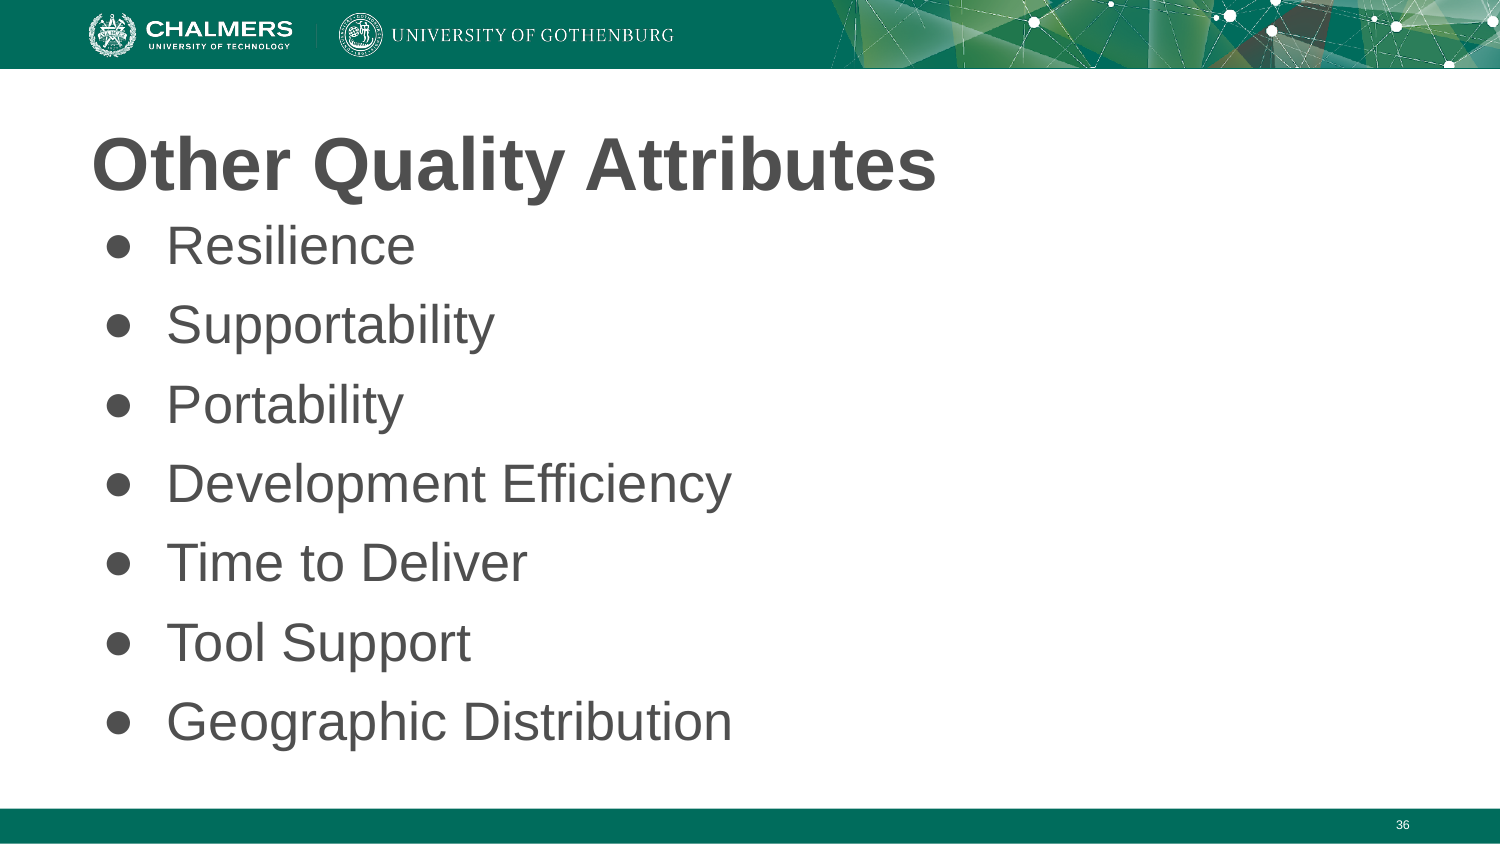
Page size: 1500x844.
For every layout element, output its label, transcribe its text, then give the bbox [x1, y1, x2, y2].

slide_number ‹#› [1074, 809, 1425, 844]
title Other Quality Attributes [76, 100, 1425, 210]
picture [64, 0, 696, 85]
list Resilience Supportability Portability Development Efficiency Time to Deliver Tool Support Geographic Distribution [76, 210, 1426, 782]
picture [759, 0, 1500, 68]
